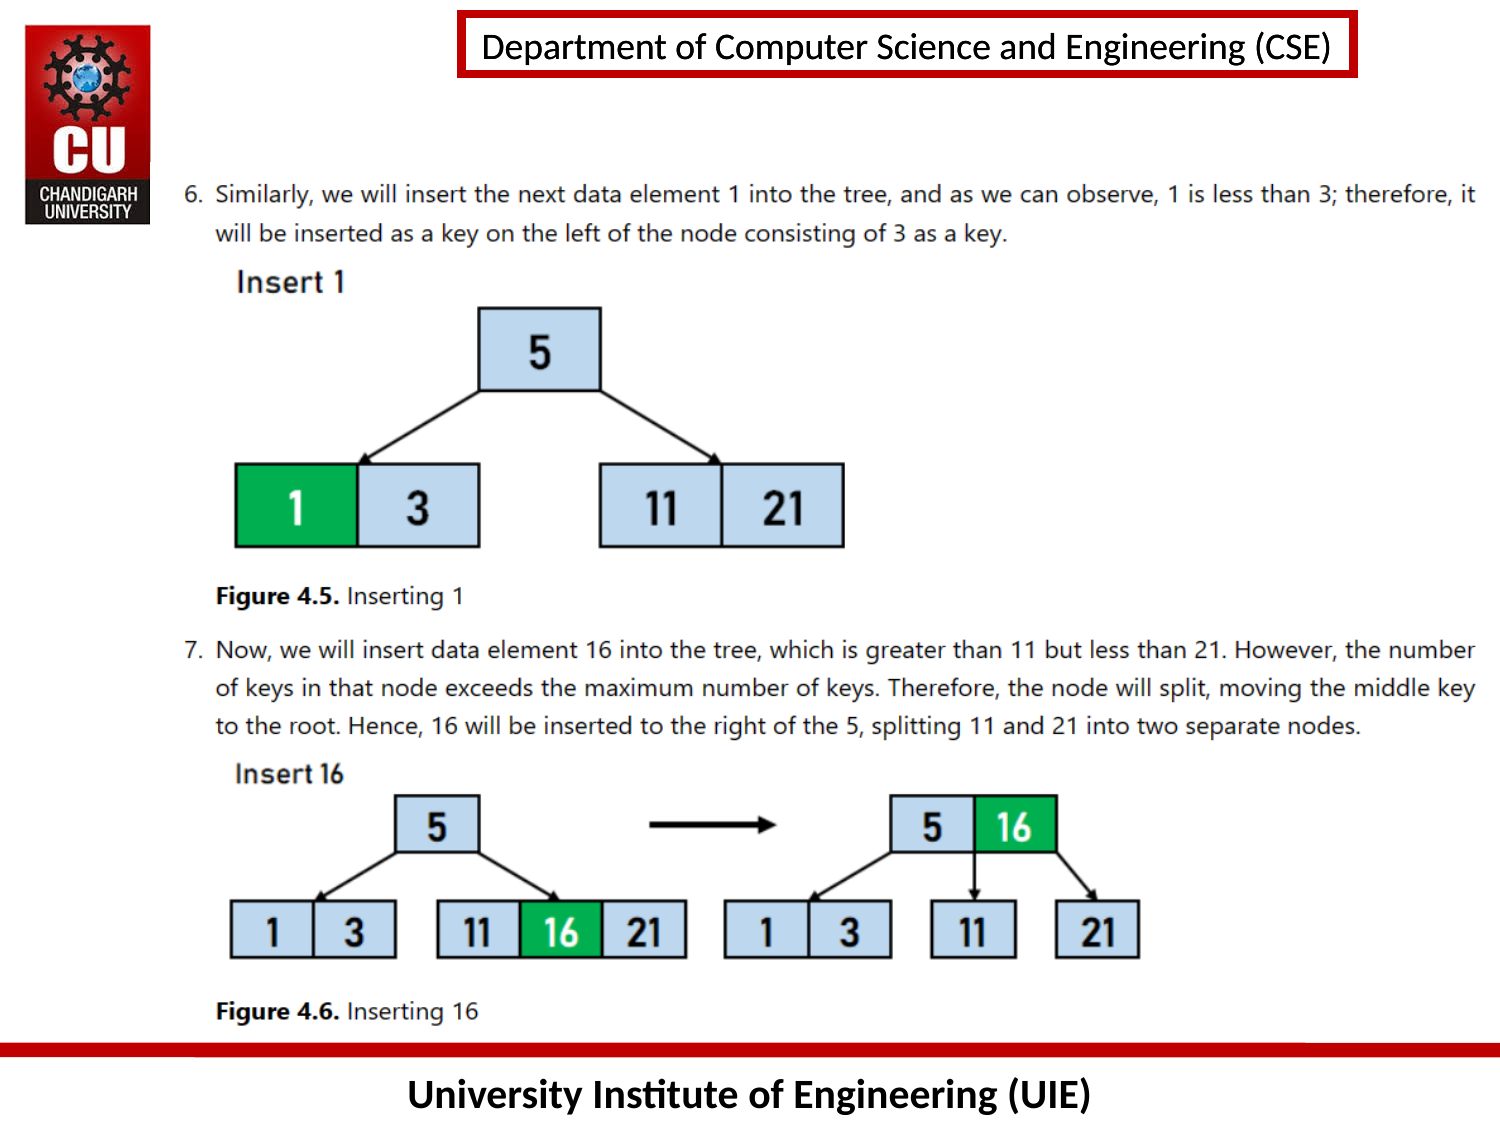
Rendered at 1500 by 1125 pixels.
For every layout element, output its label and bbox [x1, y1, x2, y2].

picture [24, 24, 1484, 1038]
